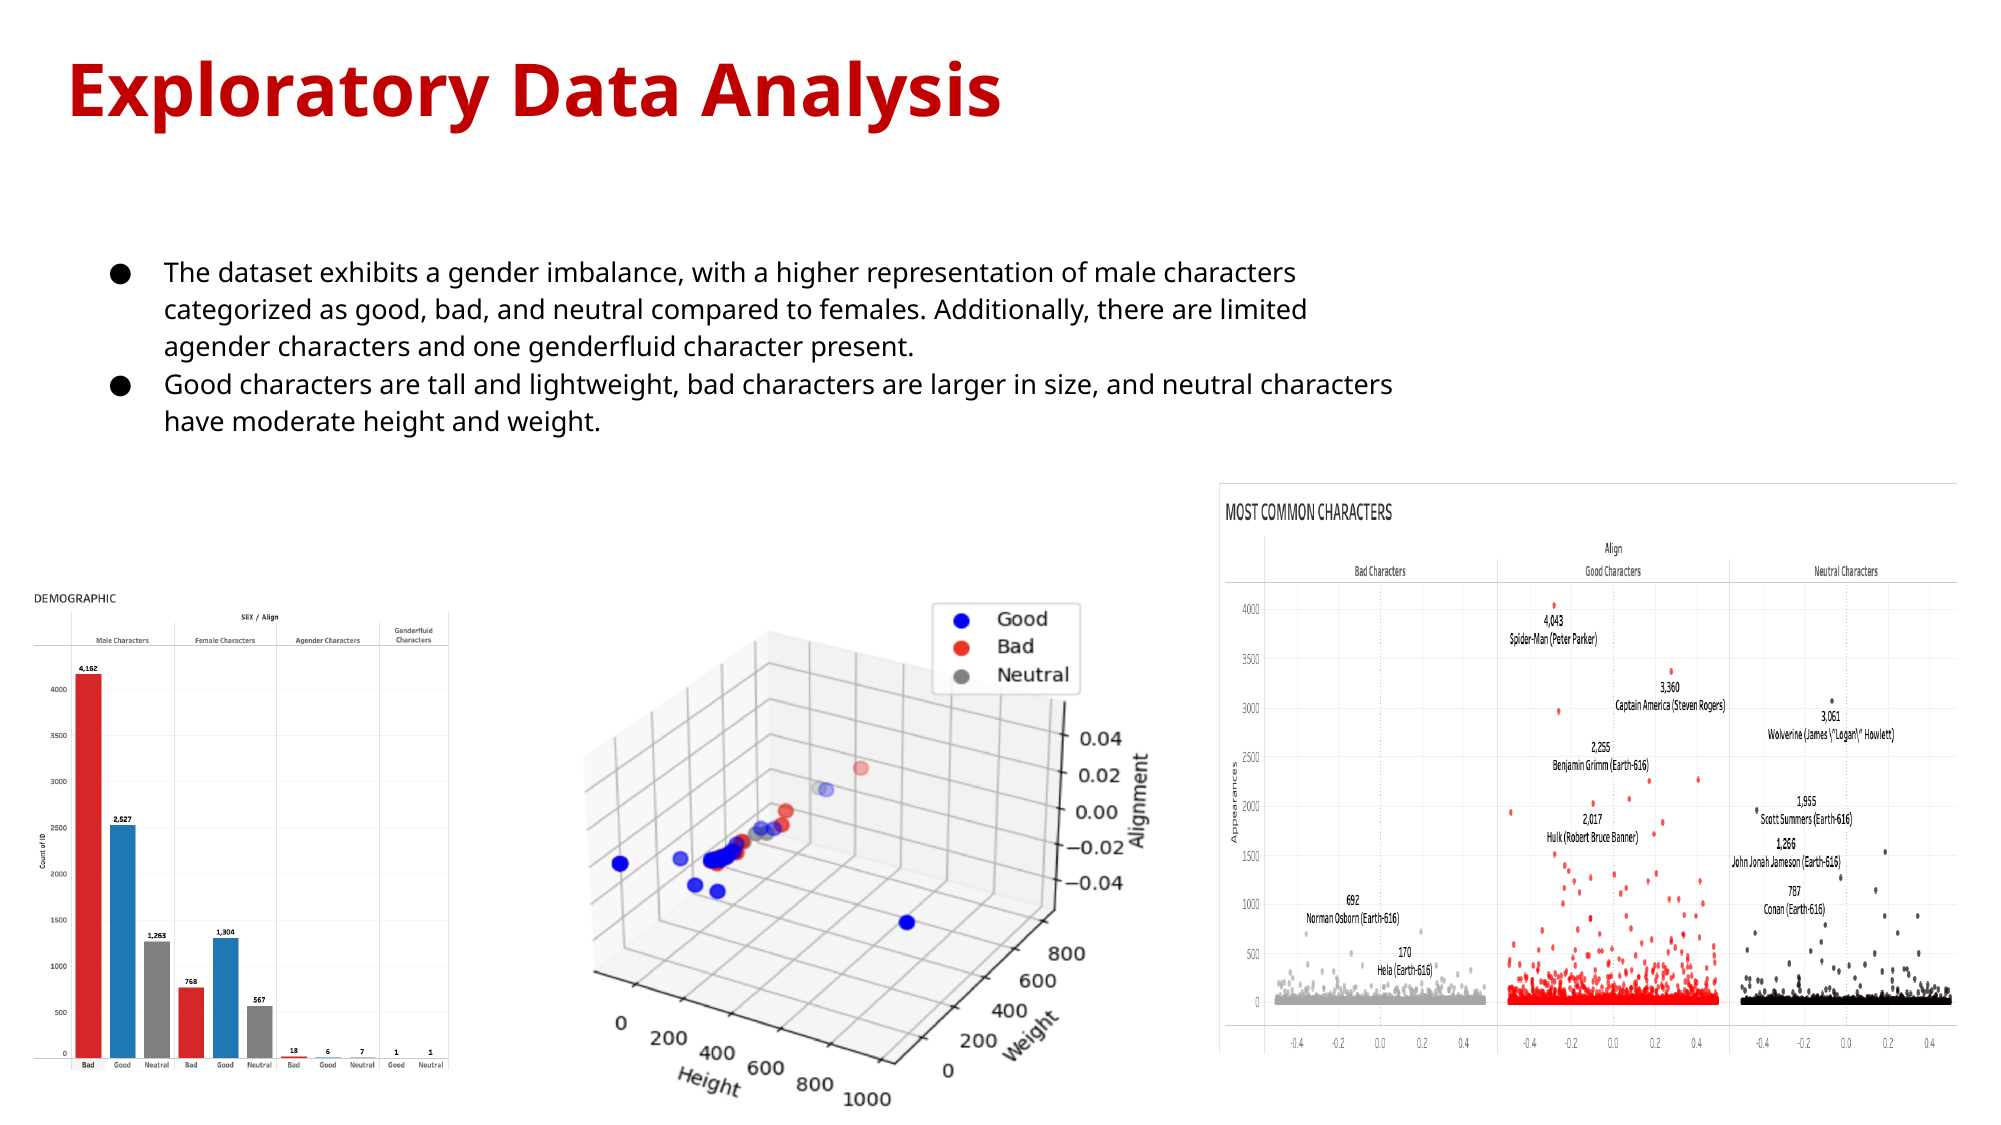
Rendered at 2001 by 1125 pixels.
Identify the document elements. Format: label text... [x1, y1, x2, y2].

text_box The dataset exhibits a gender imbalance, with a higher representation of male characters categorized as good, bad, and neutral compared to females. Additionally, there are limited agender characters and one genderfluid character present. Good characters are tall and lightweight, bad characters are larger in size, and neutral characters have moderate height and weight. [73, 235, 1426, 584]
picture [537, 583, 1172, 1124]
picture [1215, 483, 1957, 1054]
text_box Exploratory Data Analysis [28, 18, 1739, 169]
picture [28, 584, 478, 1076]
